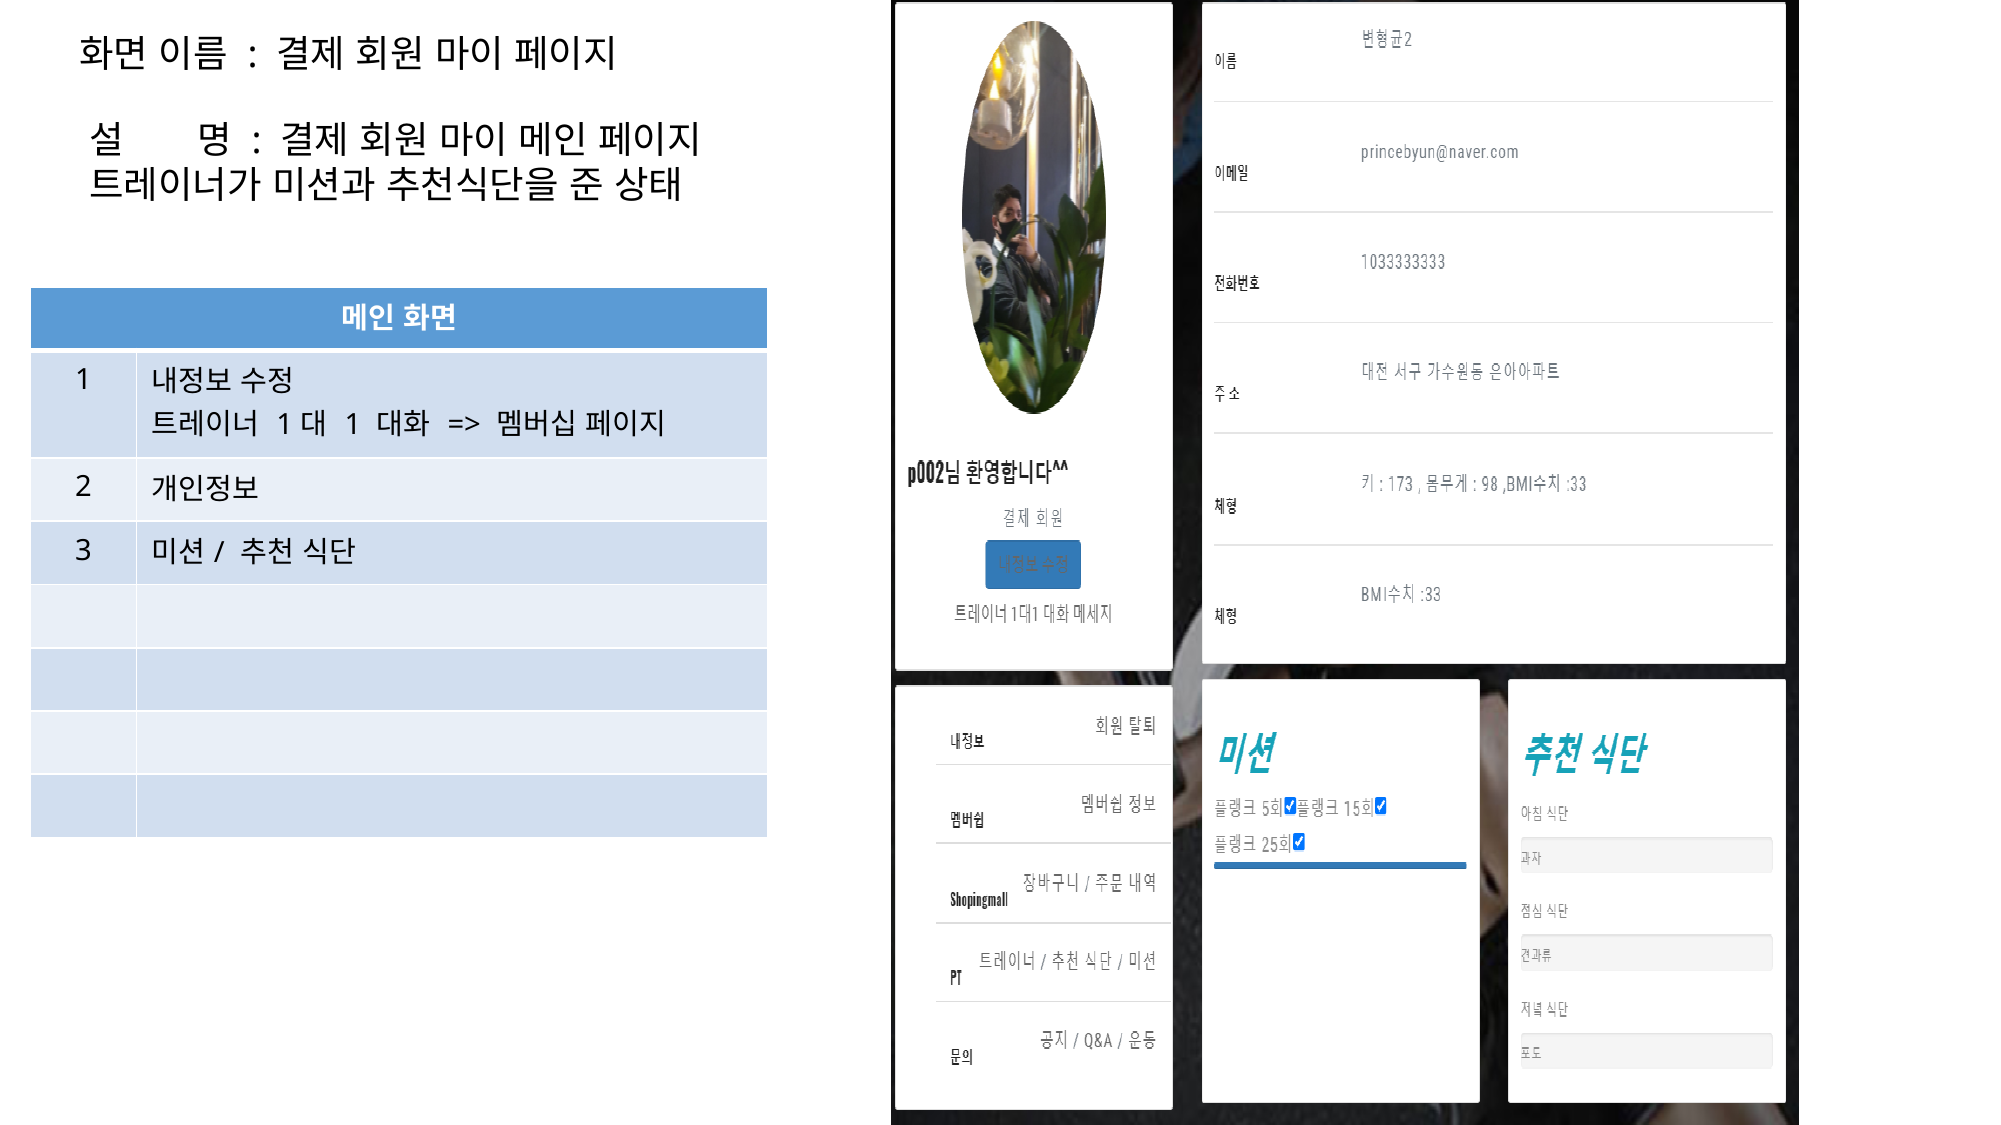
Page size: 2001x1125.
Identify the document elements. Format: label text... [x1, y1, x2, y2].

table_cell 1 [31, 353, 136, 457]
table_header 메인 화면 [31, 288, 767, 348]
table_cell [31, 712, 136, 773]
table_cell [31, 585, 136, 647]
table_cell [137, 712, 767, 773]
table_cell 2 [31, 459, 136, 520]
table_cell 미션/ 추천 식단 [137, 522, 767, 584]
table_cell 개인정보 [137, 459, 767, 520]
table_cell 내정보 수정 트레이너 1대 1 대화 => 멤버십 페이지 [137, 353, 767, 457]
table_cell [137, 585, 767, 647]
table_cell [31, 775, 136, 837]
picture [891, 0, 1799, 1125]
table_cell [31, 649, 136, 710]
text_box 설 명 : 결제 회원 마이 메인 페이지 트레이너가 미션과 추천식단을 준 상태 [74, 108, 717, 214]
text_box 화면 이름 : 결제 회원 마이 페이지 [64, 23, 634, 83]
table_cell [137, 649, 767, 710]
table_cell [137, 775, 767, 837]
table_cell 3 [31, 522, 136, 584]
